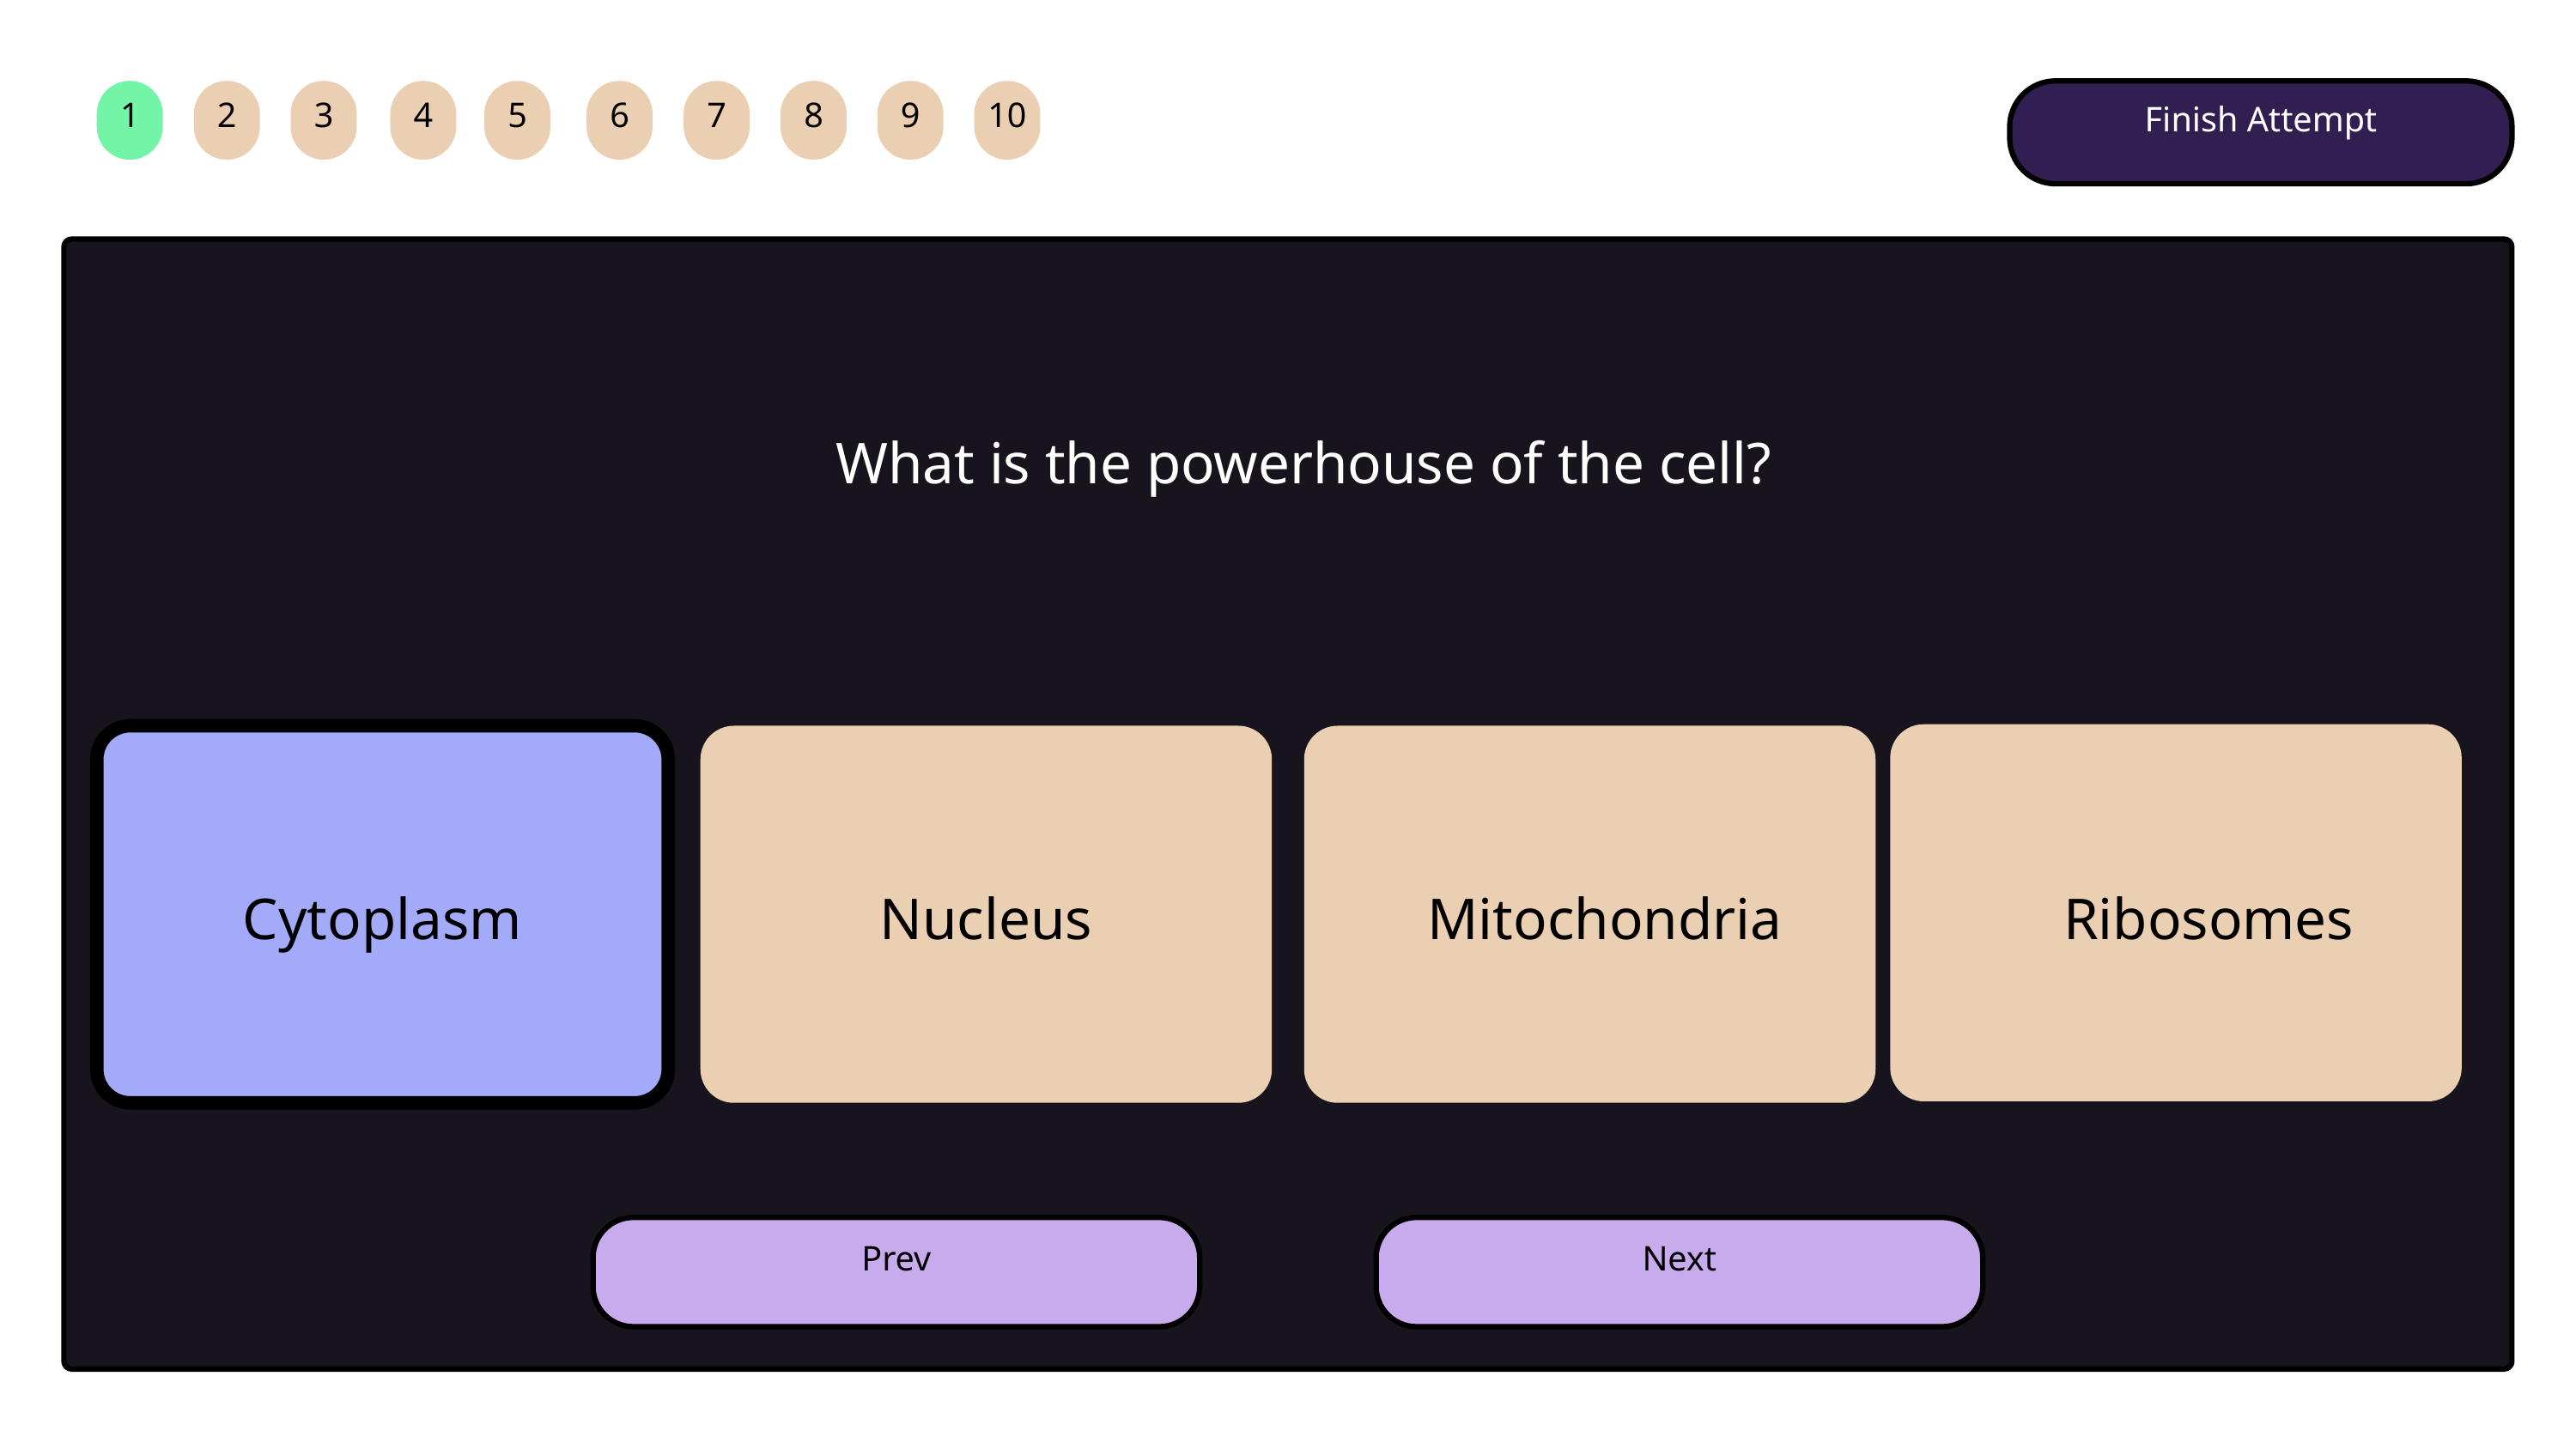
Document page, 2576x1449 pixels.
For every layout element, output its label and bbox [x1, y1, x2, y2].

text_box [700, 725, 1273, 1103]
text_box [483, 80, 551, 161]
text_box [96, 725, 669, 1103]
text_box [290, 80, 357, 161]
text_box [193, 80, 260, 161]
text_box [780, 80, 848, 161]
text_box [877, 80, 944, 161]
text_box [1376, 1217, 1984, 1327]
text_box [96, 80, 163, 161]
text_box [974, 80, 1041, 161]
text_box [390, 80, 457, 161]
text_box [1890, 724, 2463, 1102]
text_box [683, 80, 750, 161]
text_box [2009, 80, 2512, 185]
text_box [592, 1217, 1200, 1327]
text_box [586, 80, 653, 161]
text_box [1303, 725, 1876, 1103]
text_box [64, 239, 2512, 1370]
